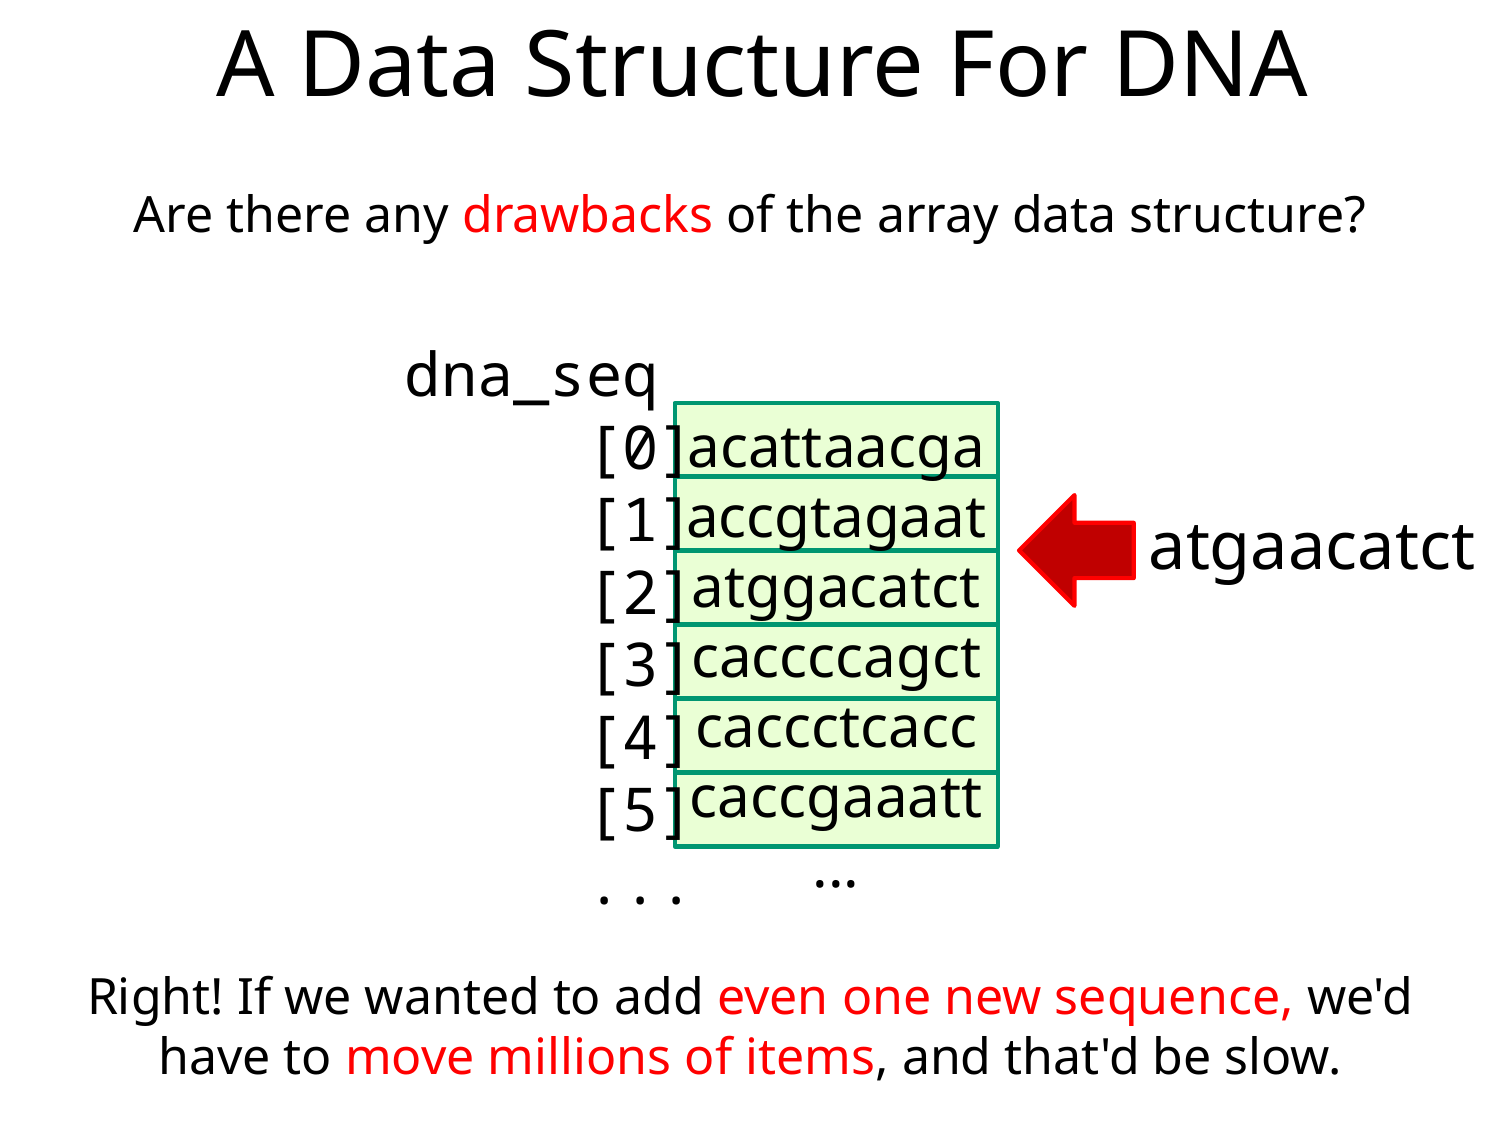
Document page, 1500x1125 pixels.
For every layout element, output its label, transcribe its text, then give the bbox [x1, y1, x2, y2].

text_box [1018, 494, 1500, 607]
text_box Right! If we wanted to add even one new sequence, we'd have to move millions of items, and that'd be slow. [16, 957, 1484, 1093]
text_box Are there any drawbacks of the array data structure? [61, 175, 1439, 250]
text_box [397, 328, 1031, 931]
title A Data Structure For DNA [125, 0, 1400, 154]
